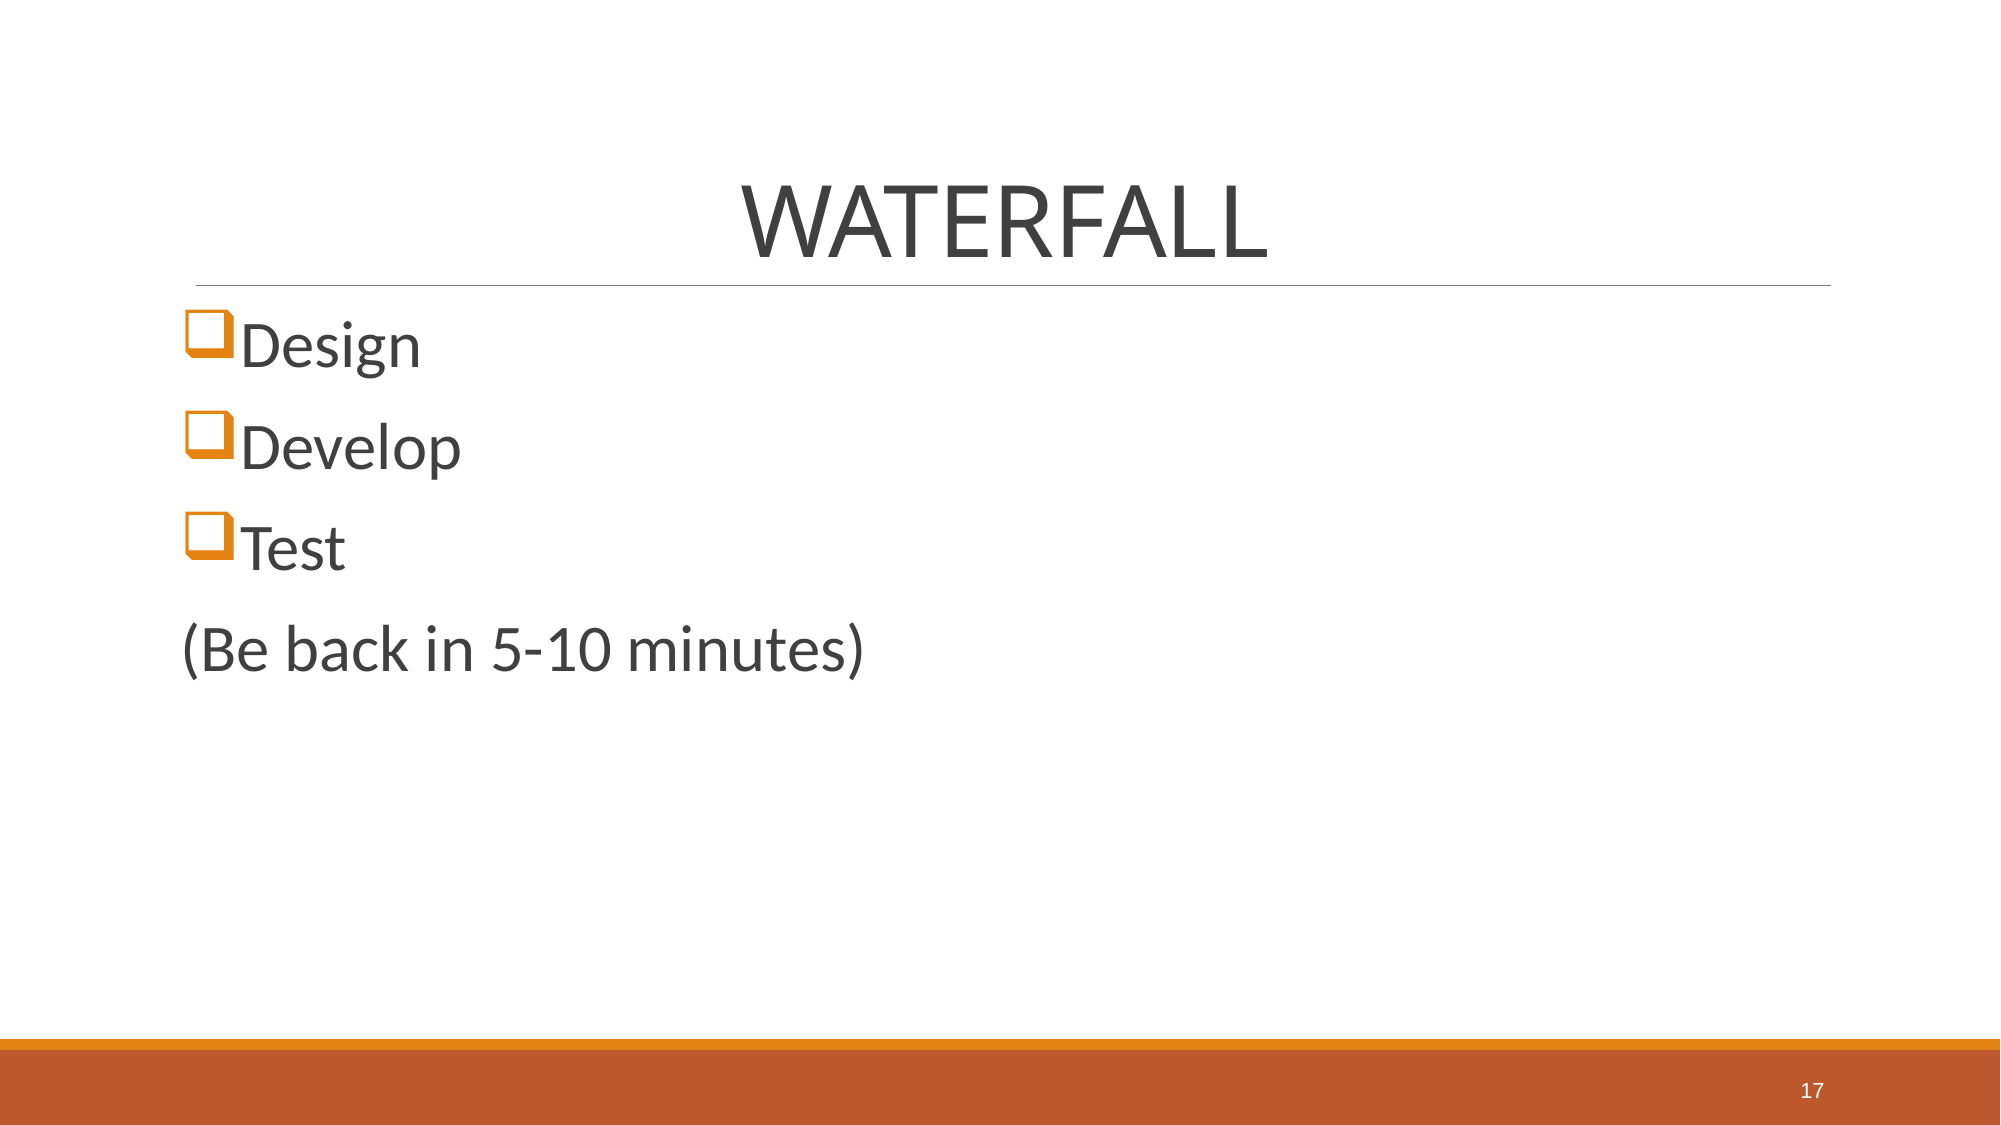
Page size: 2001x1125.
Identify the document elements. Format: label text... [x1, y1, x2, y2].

slide_number 17 [1624, 1059, 1840, 1120]
list Design Develop Test (Be back in 5-10 minutes) [180, 302, 1830, 963]
title WATERFALL [180, 47, 1830, 285]
